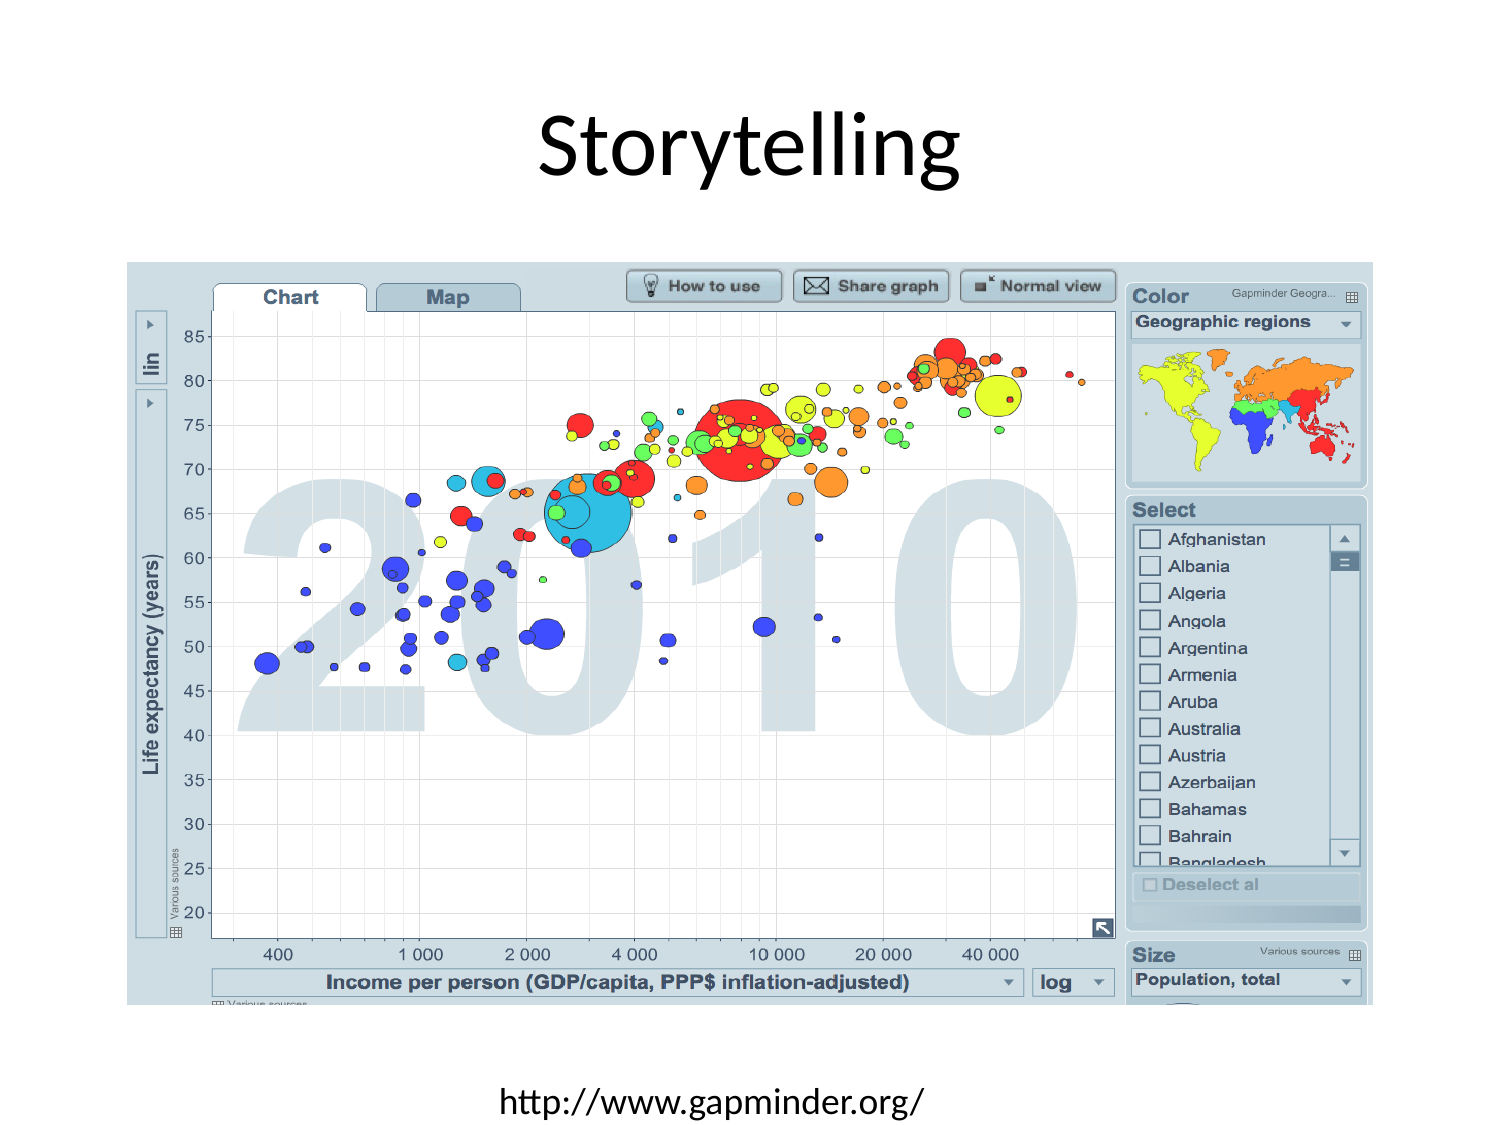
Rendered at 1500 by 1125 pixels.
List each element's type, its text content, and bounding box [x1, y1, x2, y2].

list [0, 262, 1500, 1006]
title Storytelling [75, 45, 1425, 233]
text_box http://www.gapminder.org/ [484, 1069, 940, 1125]
